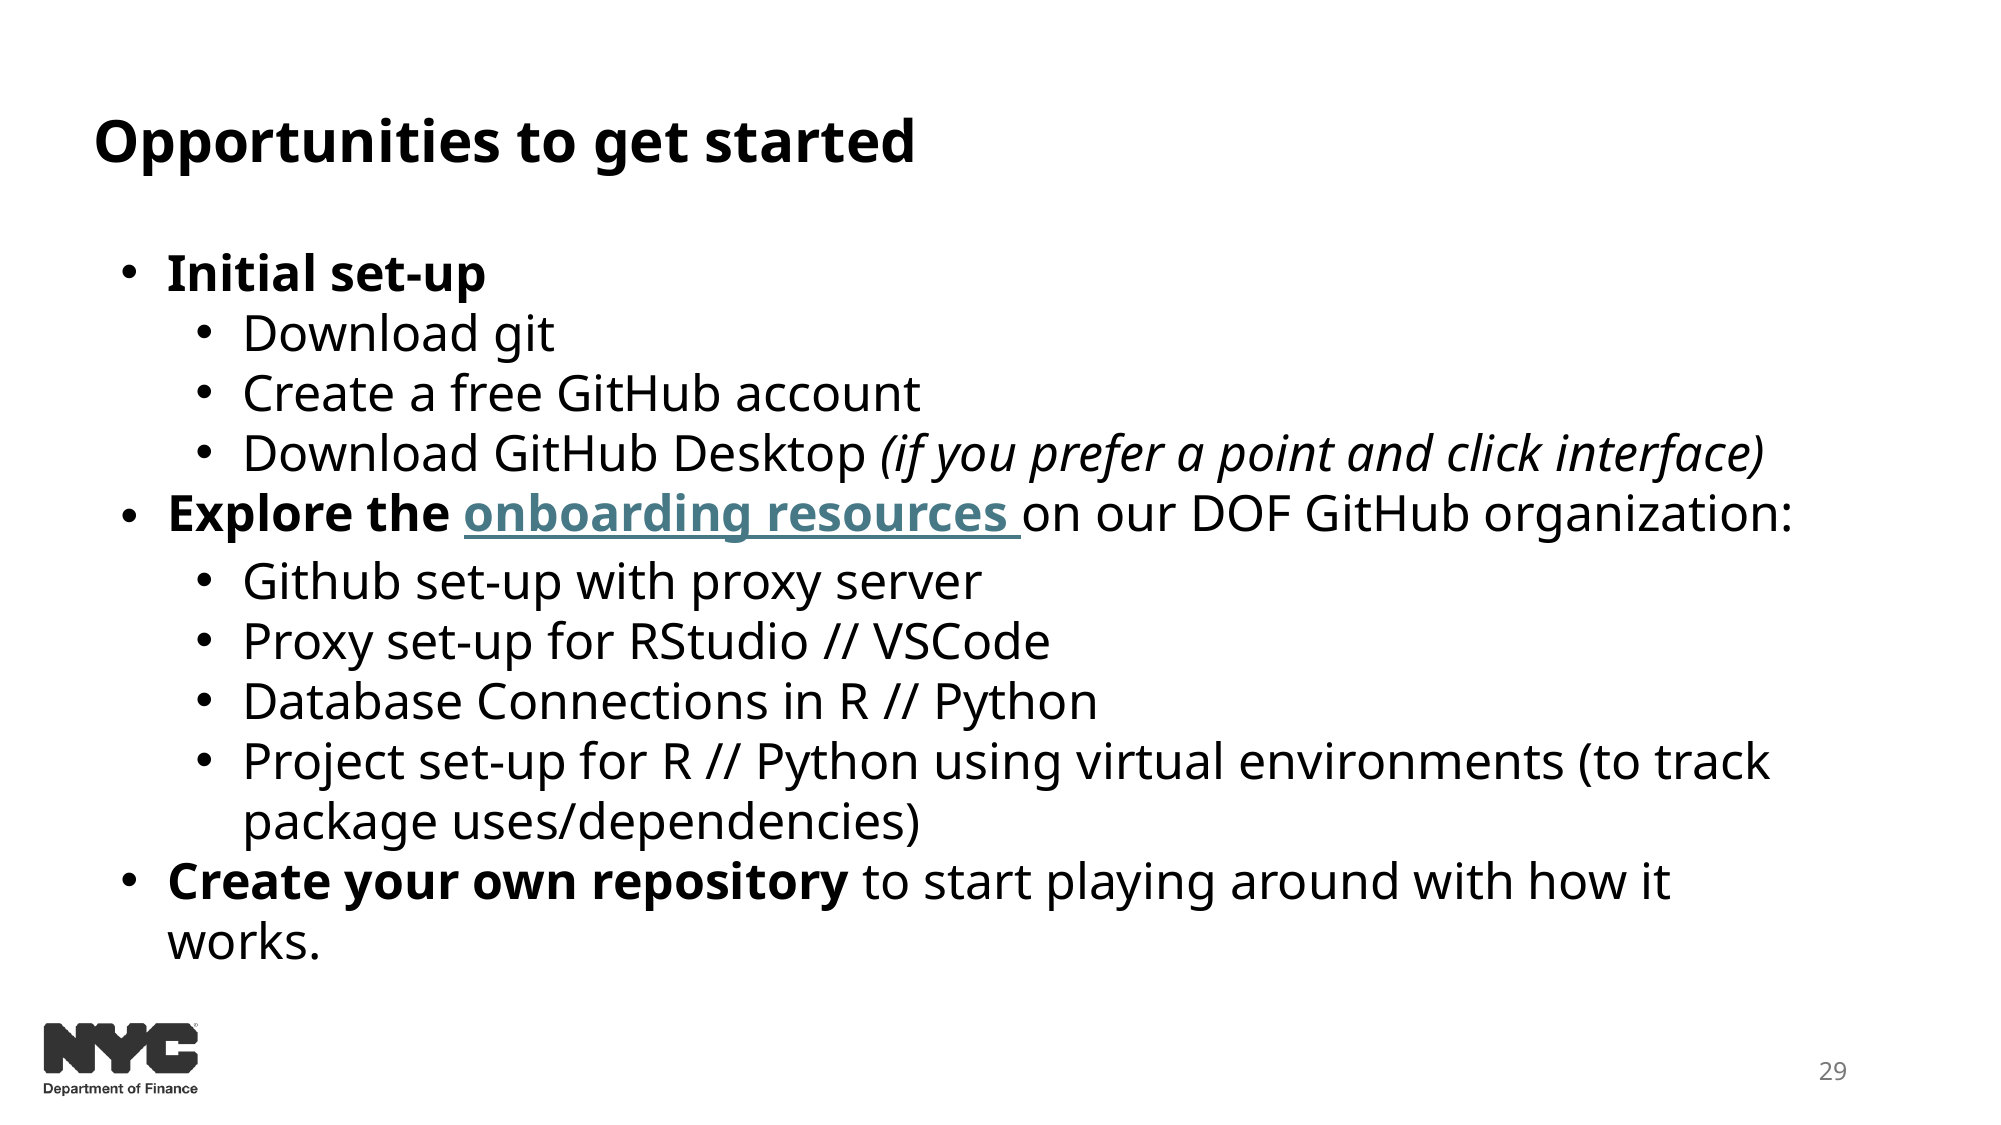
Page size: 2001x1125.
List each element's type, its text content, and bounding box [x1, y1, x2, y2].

text_box Initial set-up Download git Create a free GitHub account Download GitHub Desktop (if you prefer a point and click interface) Explore the onboarding resources on our DOF GitHub organization: Github set-up with proxy server Proxy set-up for RStudio // VSCode Database Connections in R // Python Project set-up for R // Python using virtual environments (to track package uses/dependencies) Create your own repository to start playing around with how it works. [105, 233, 1816, 1037]
text_box Opportunities to get started [78, 96, 1469, 182]
picture [28, 1000, 222, 1114]
slide_number 29 [1412, 1042, 1863, 1103]
